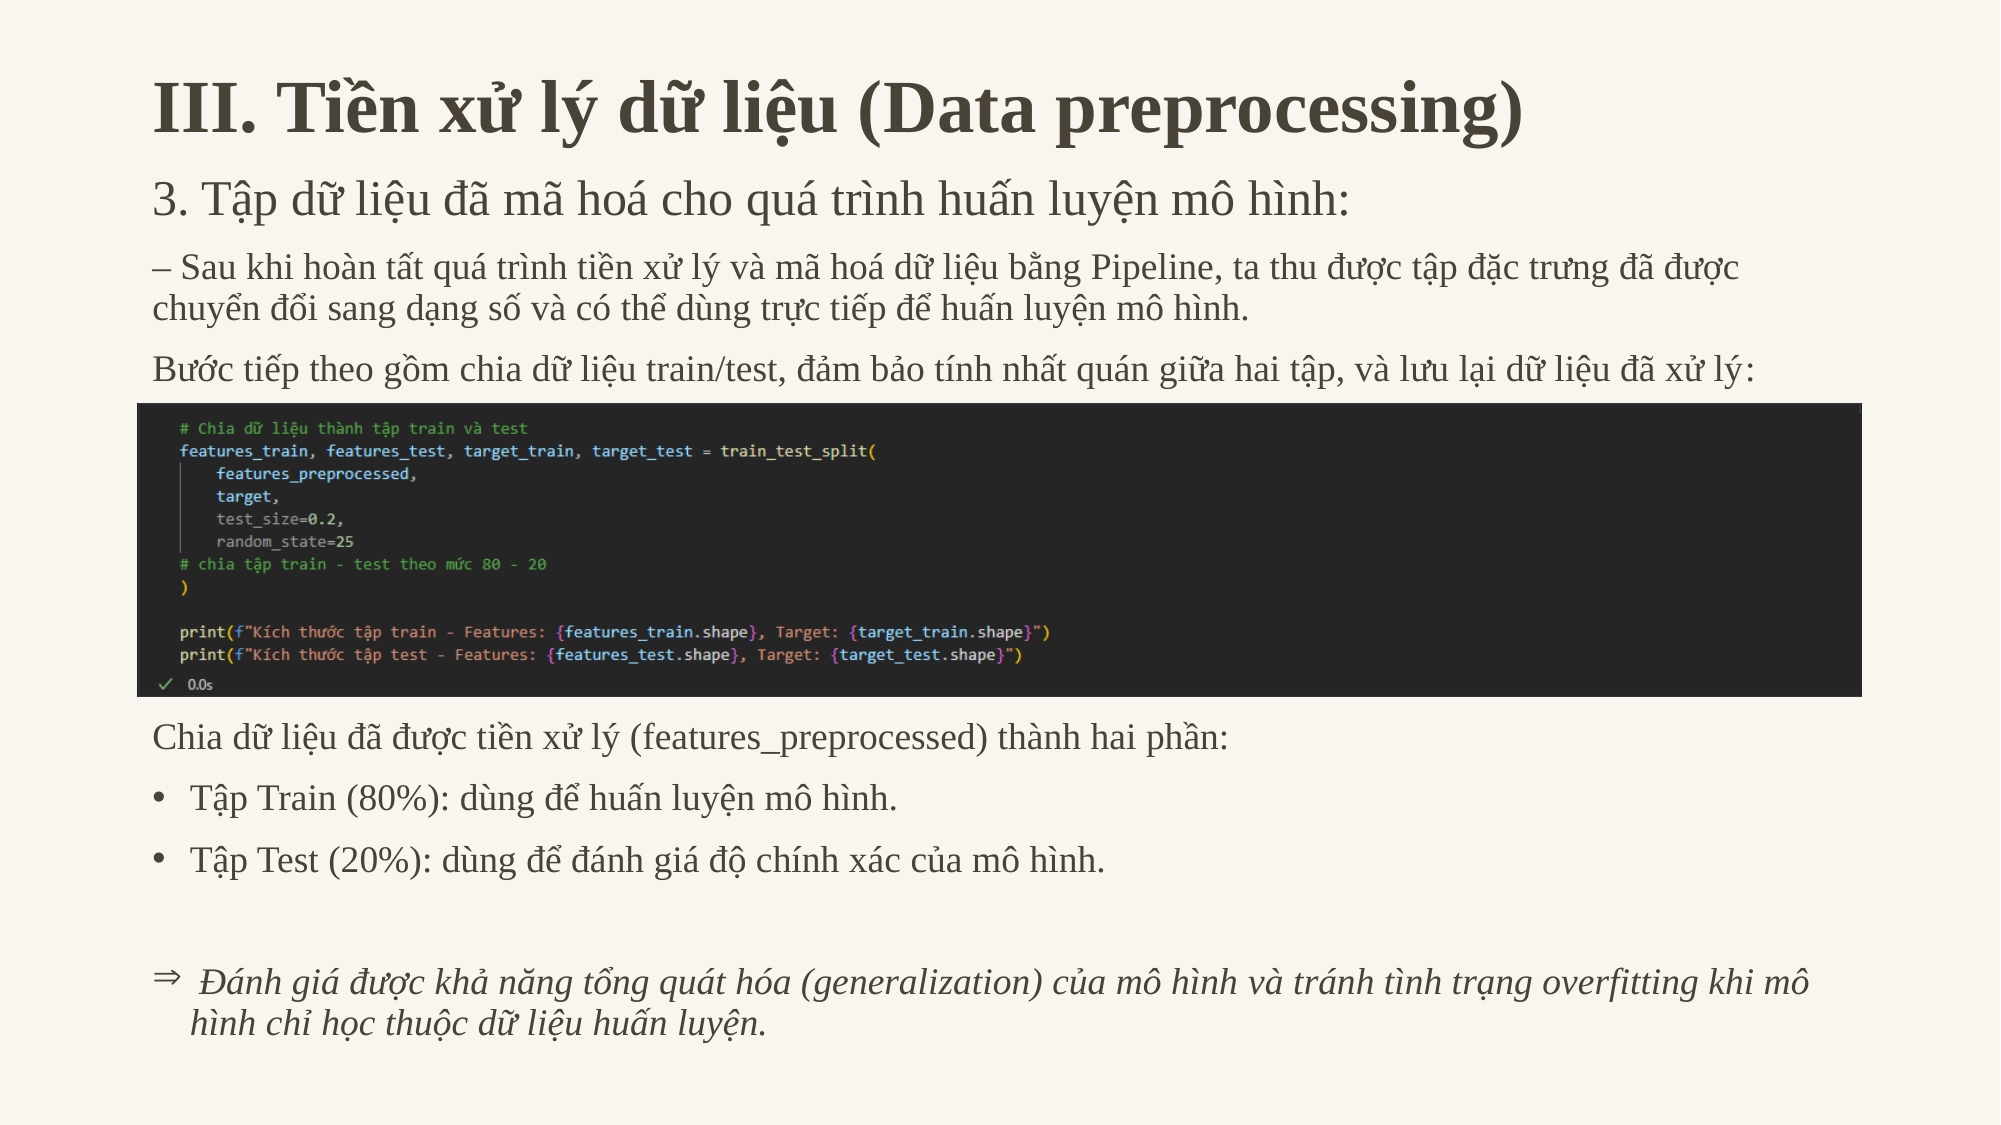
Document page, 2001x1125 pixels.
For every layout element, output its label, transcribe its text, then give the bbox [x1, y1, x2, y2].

picture [137, 403, 1862, 698]
title III. Tiền xử lý dữ liệu (Data preprocessing) [137, 59, 1863, 165]
list 3. Tập dữ liệu đã mã hoá cho quá trình huấn luyện mô hình: – Sau khi hoàn tất quá trình tiền xử lý và mã hoá dữ liệu bằng Pipeline, ta thu được tập đặc trưng đã được chuyển đổi sang dạng số và có thể dùng trực tiếp để huấn luyện mô hình. Bước tiếp theo gồm chia dữ liệu train/test, đảm bảo tính nhất quán giữa hai tập, và lưu lại dữ liệu đã xử lý: Chia dữ liệu đã được tiền xử lý (features_preprocessed) thành hai phần: Tập Train (80%): dùng để huấn luyện mô hình. Tập Test (20%): dùng để đánh giá độ chính xác của mô hình. Đánh giá được khả năng tổng quát hóa (generalization) của mô hình và tránh tình trạng overfitting khi mô hình chỉ học thuộc dữ liệu huấn luyện. [137, 165, 1863, 1066]
